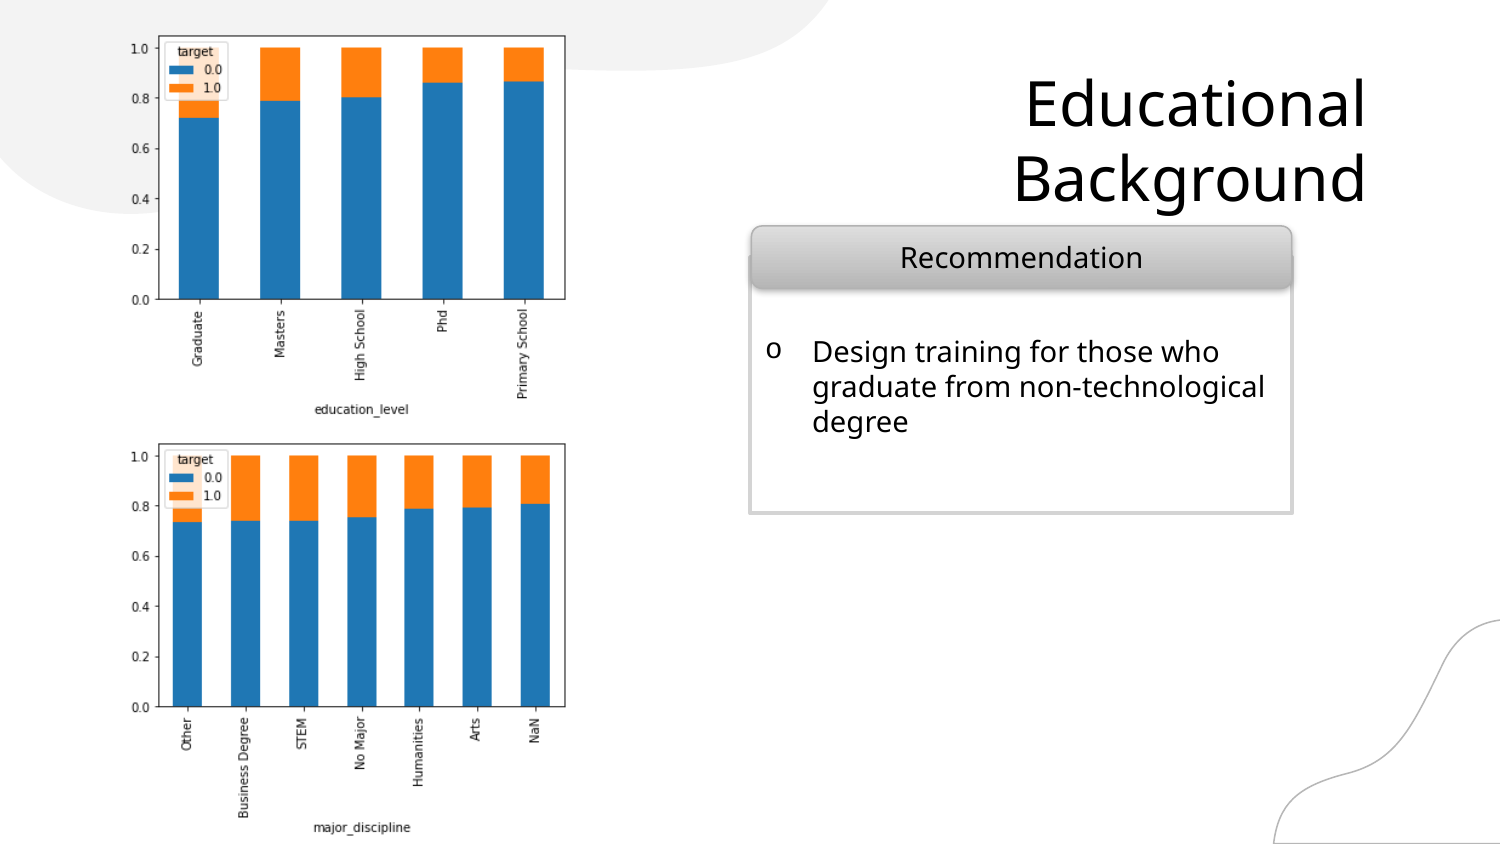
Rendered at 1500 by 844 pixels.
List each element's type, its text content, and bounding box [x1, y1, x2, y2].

picture [122, 434, 573, 844]
picture [122, 27, 573, 425]
title Educational Background [659, 88, 1383, 190]
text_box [749, 225, 1292, 514]
